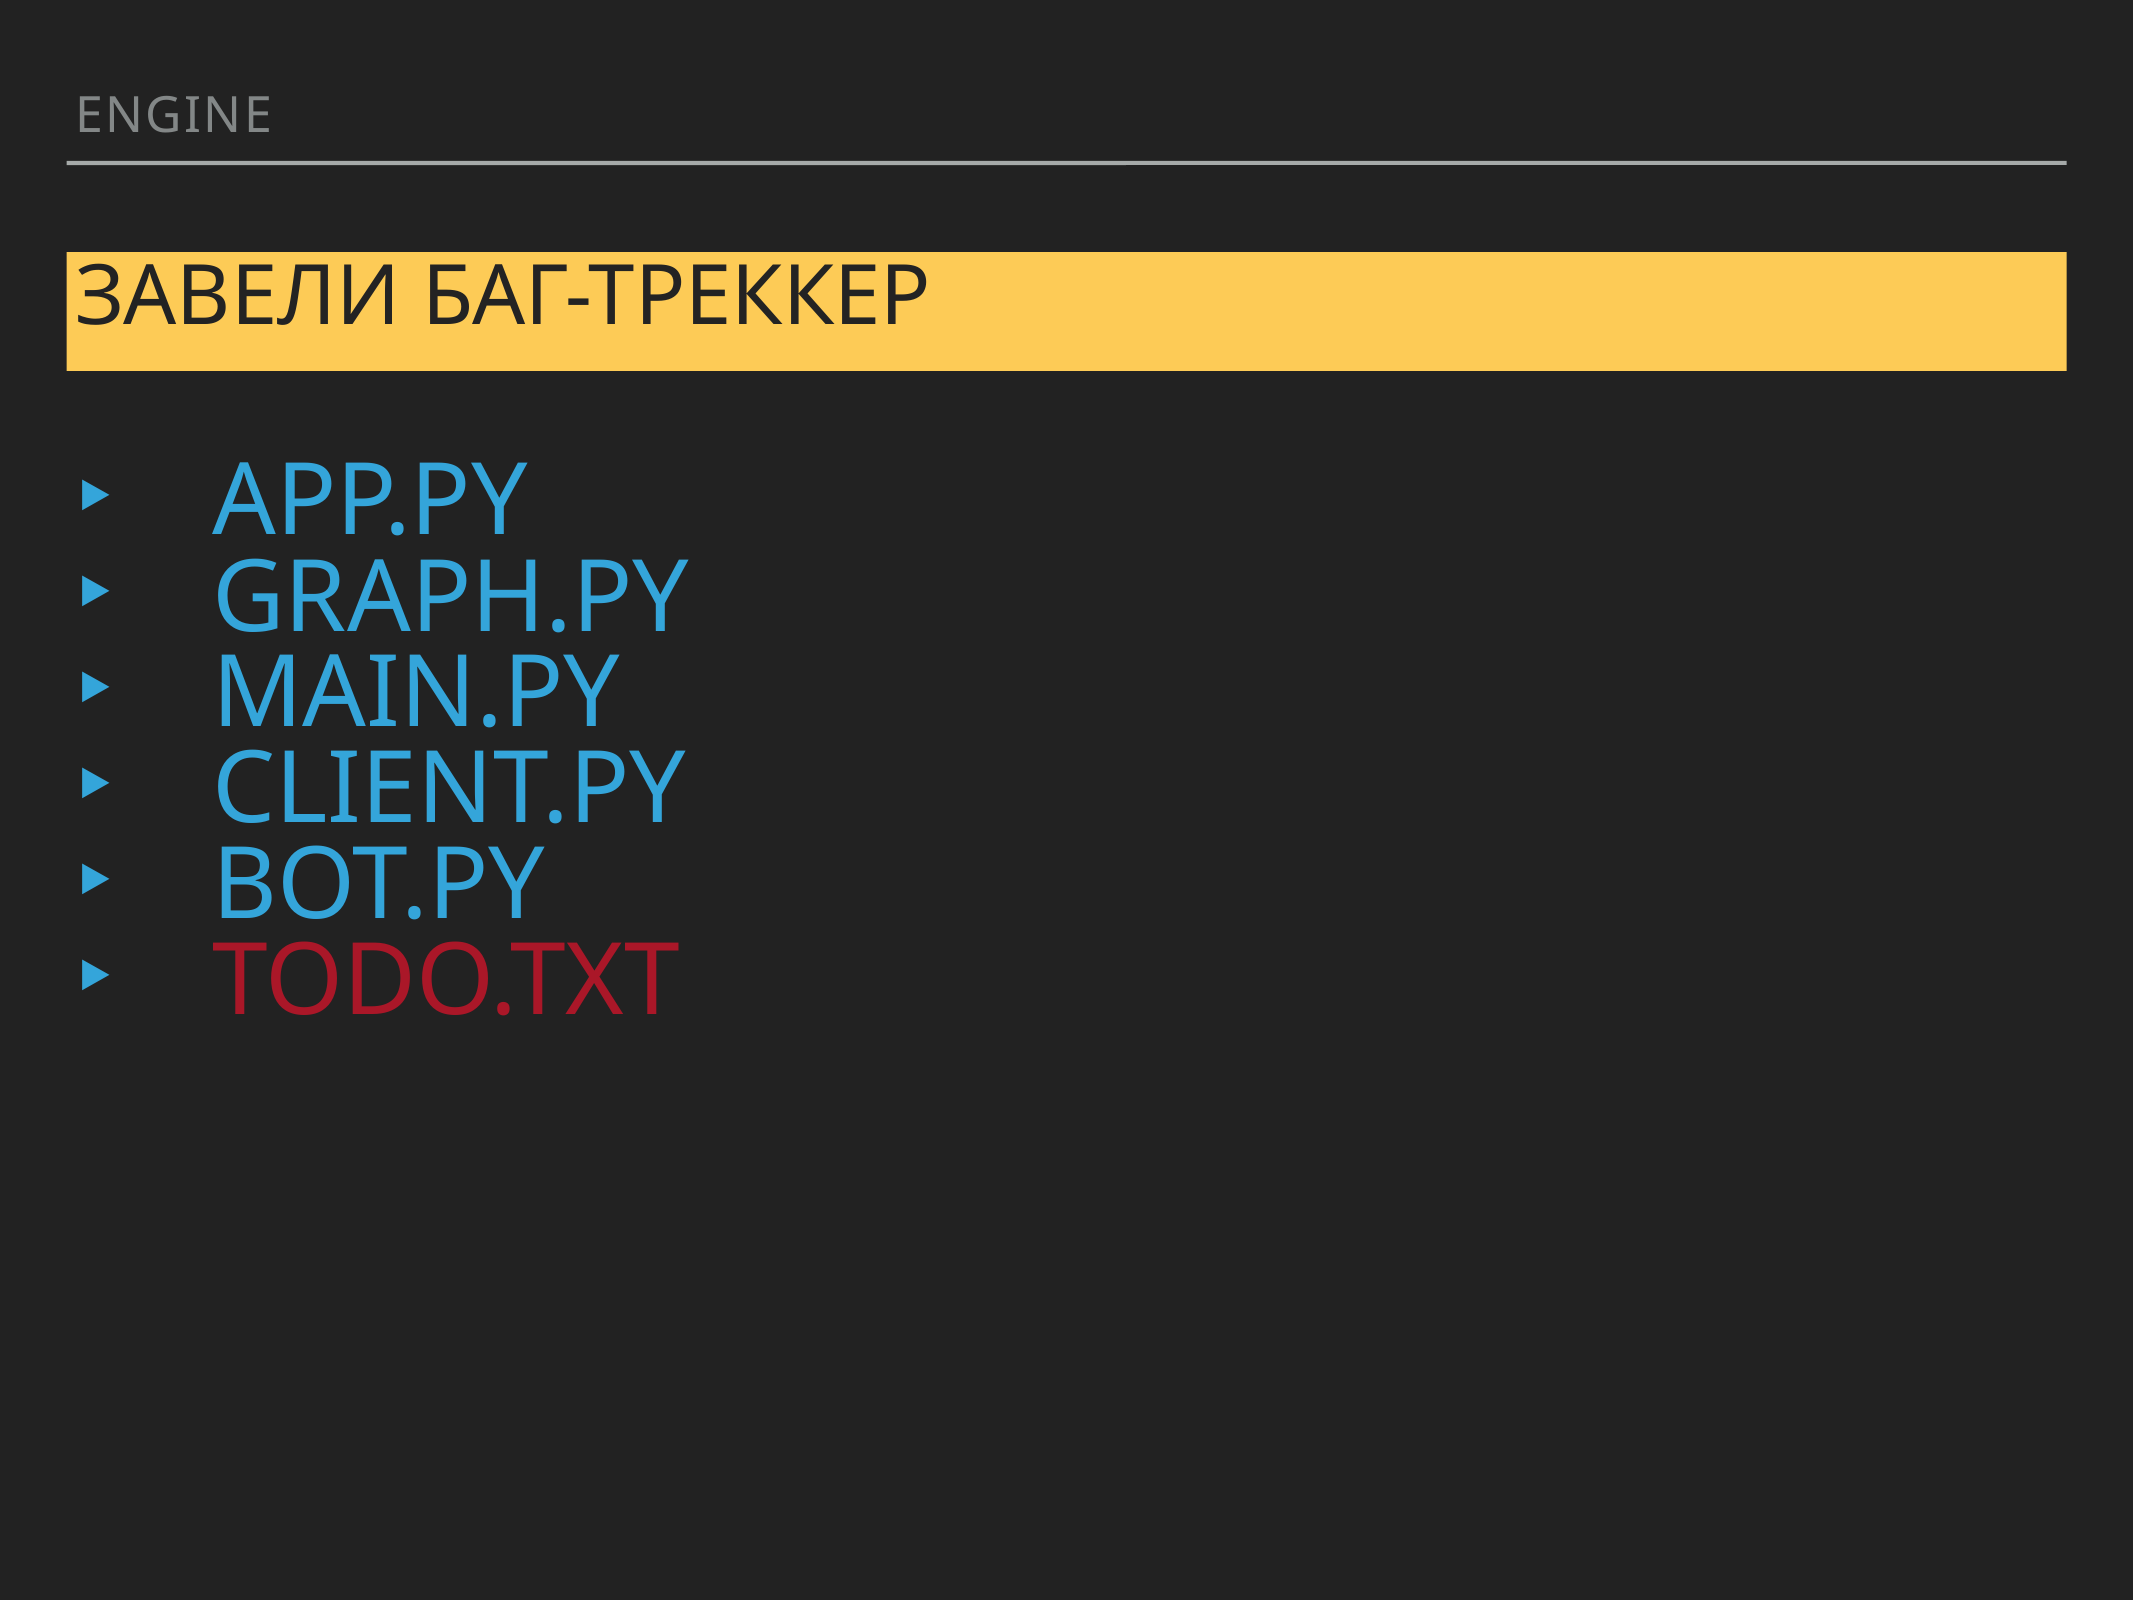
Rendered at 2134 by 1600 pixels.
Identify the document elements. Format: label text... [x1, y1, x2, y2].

title Завели баг-треккер [66, 251, 2068, 372]
list Engine [66, 74, 1901, 151]
list app.py graph.py main.py client.py bot.py TODO.txt [66, 449, 2068, 1453]
